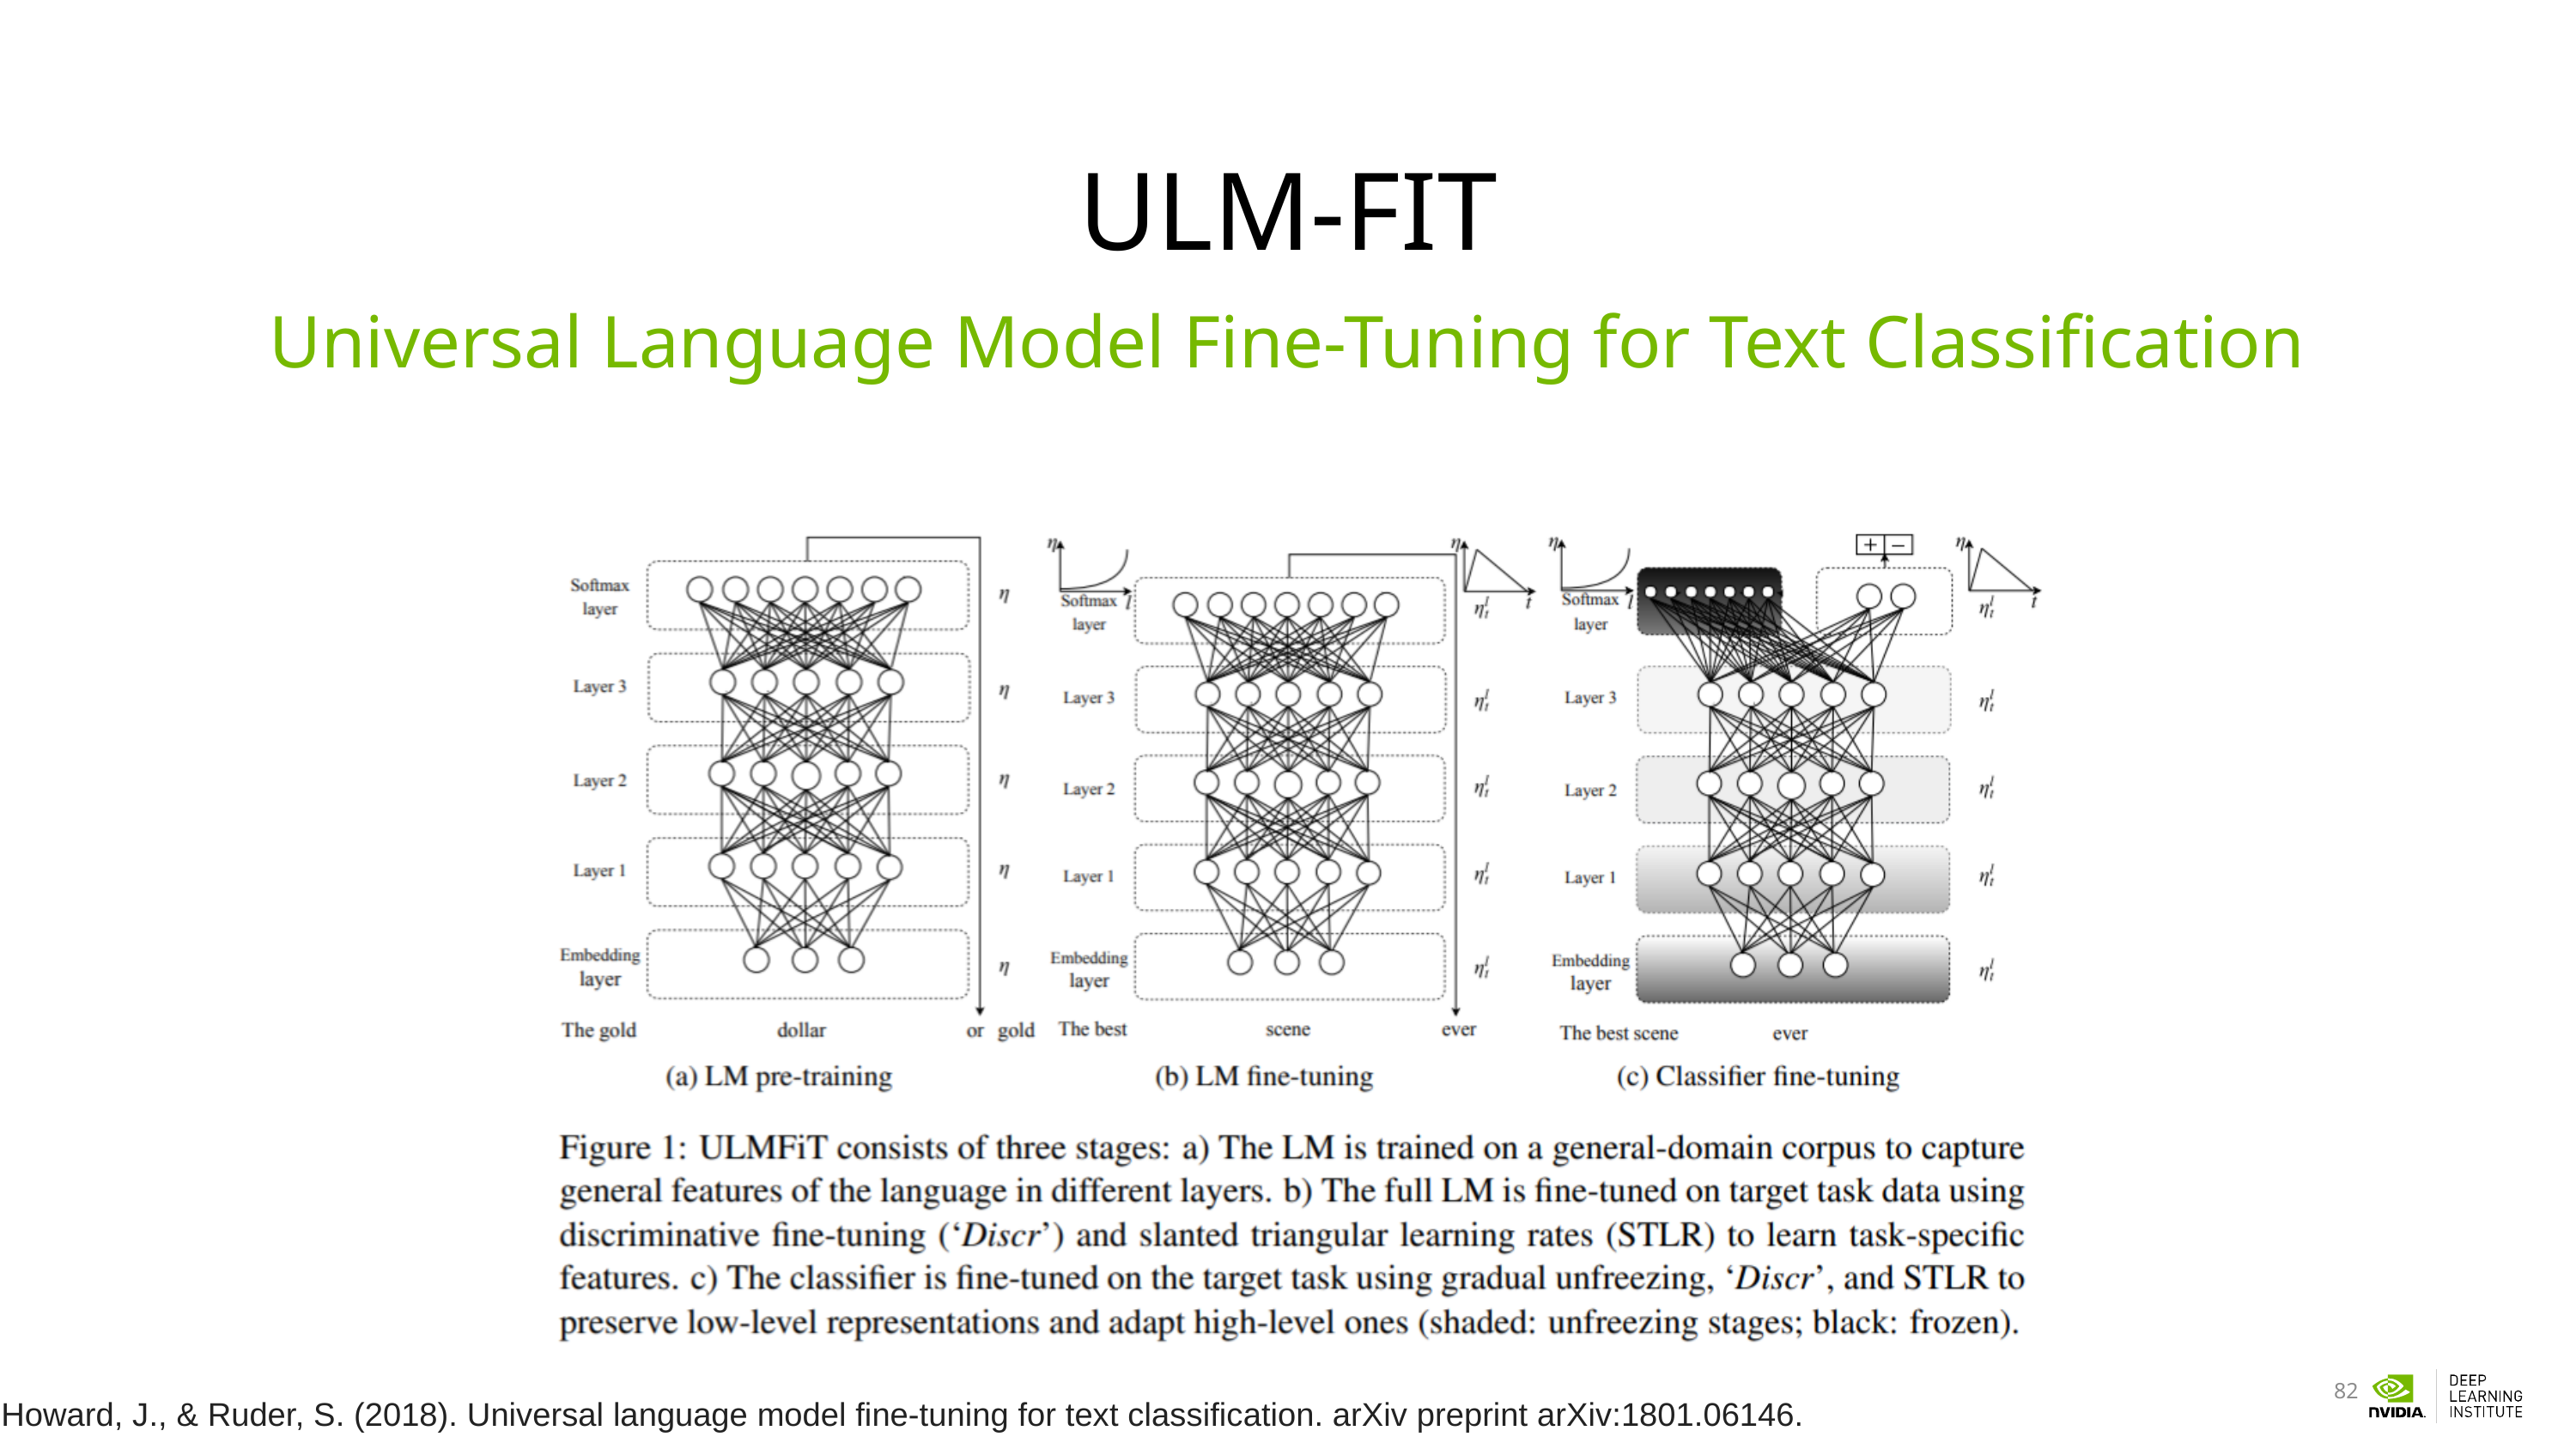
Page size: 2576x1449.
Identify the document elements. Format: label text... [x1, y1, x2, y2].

title ULM-Fit [177, 0, 2399, 281]
text_box Universal Language Model Fine-Tuning for Text Classification [117, 295, 2459, 419]
text_box Howard, J., & Ruder, S. (2018). Universal language model fine-tuning for text classification. arXiv preprint arXiv:1801.06146. [0, 1385, 2209, 1441]
picture [464, 418, 2112, 1388]
